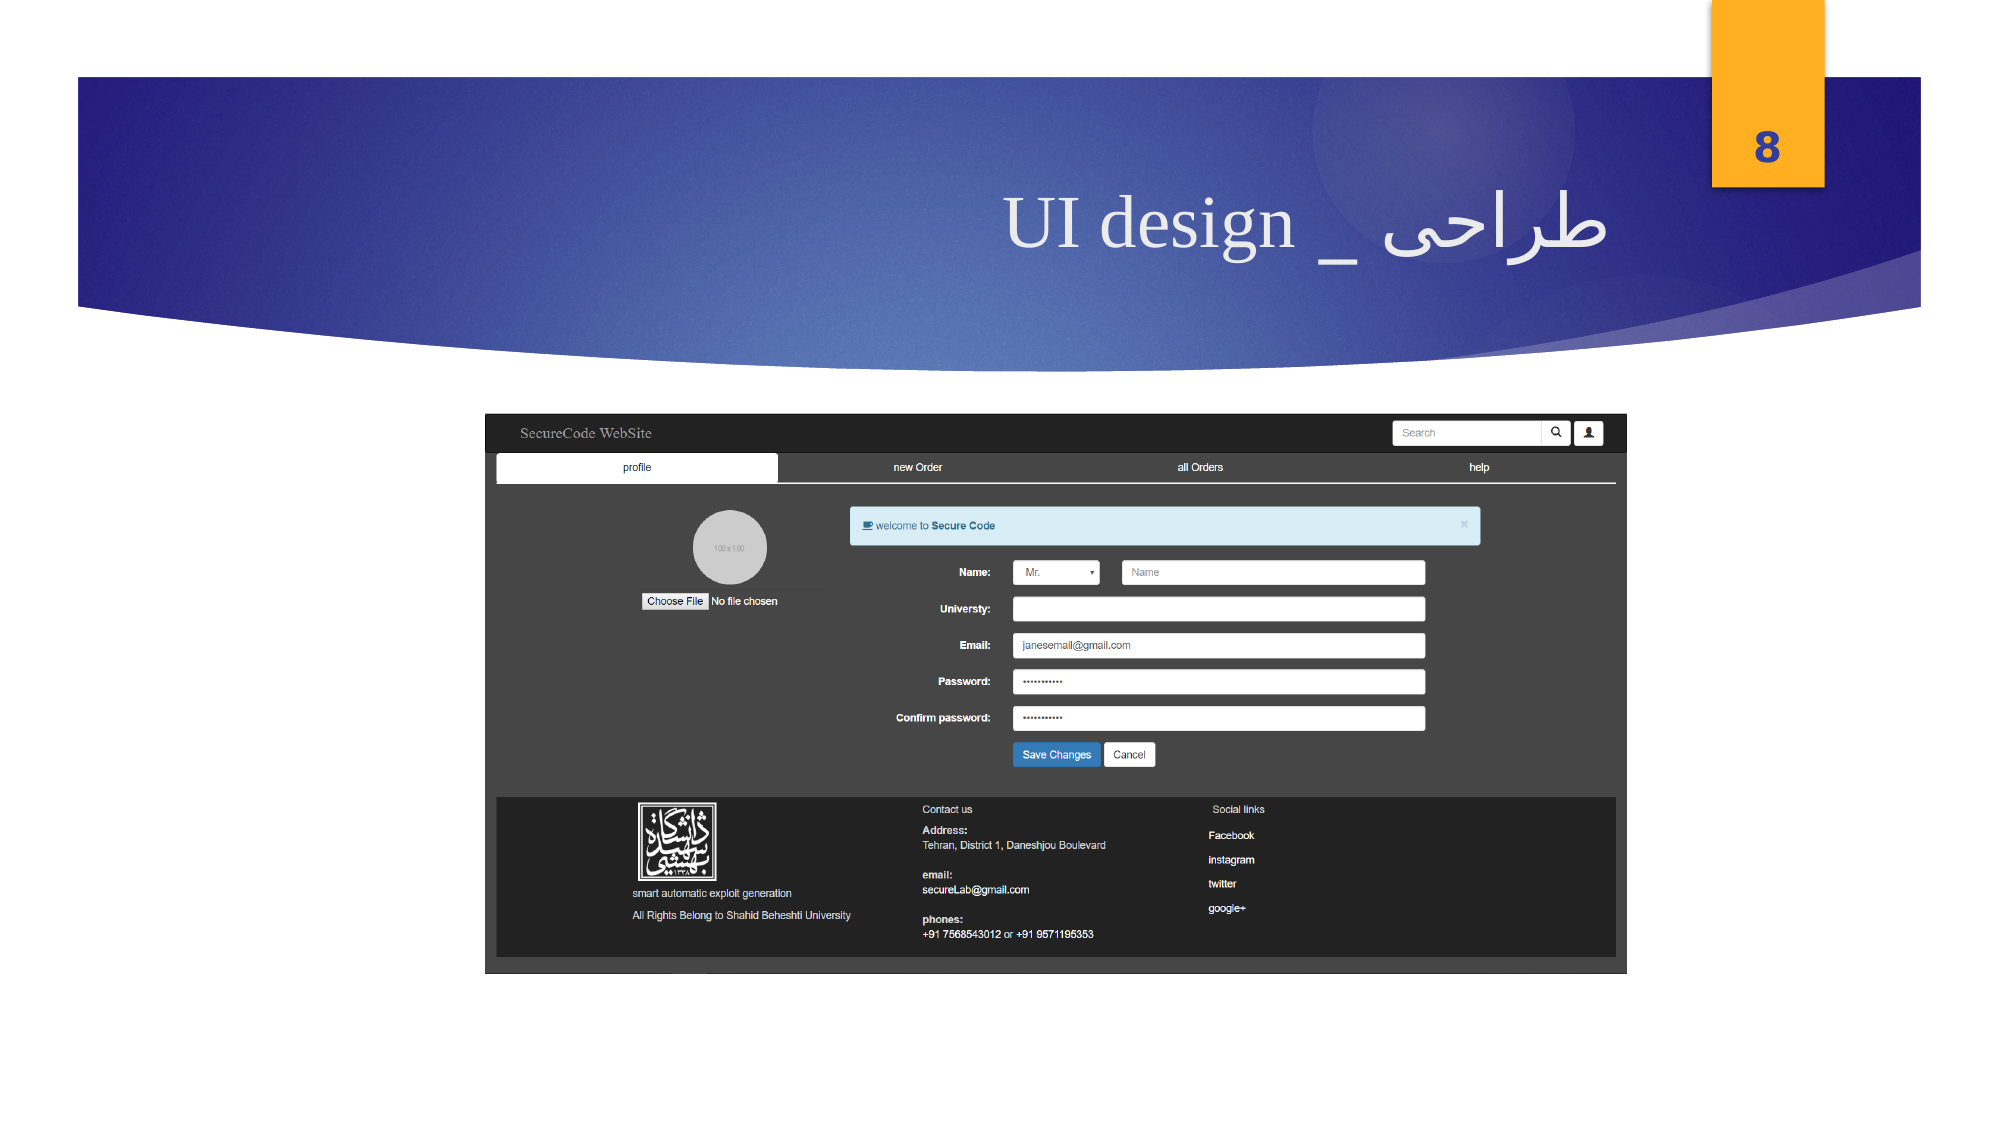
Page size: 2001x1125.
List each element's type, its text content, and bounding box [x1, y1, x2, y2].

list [485, 413, 1627, 975]
title طراحی _ UI design [189, 159, 1627, 276]
text_box 8 [1712, 113, 1825, 179]
